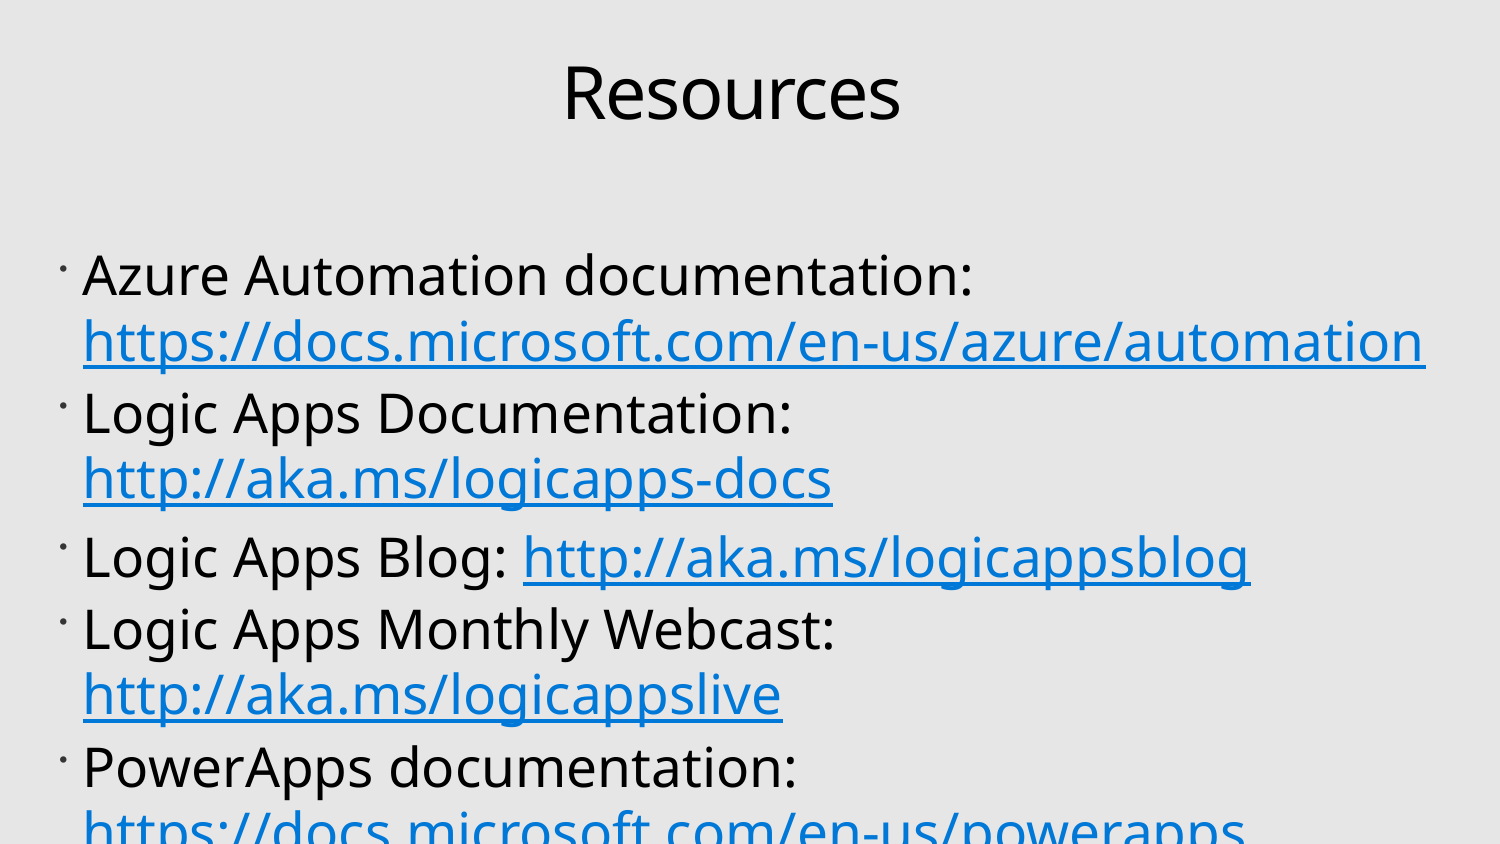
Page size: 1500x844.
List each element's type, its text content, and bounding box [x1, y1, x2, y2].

title Resources [537, 41, 1500, 152]
list Azure Automation documentation: https://docs.microsoft.com/en-us/azure/automation Logic Apps Documentation: http://aka.ms/logicapps-docs Logic Apps Blog: http://aka.ms/logicappsblog Logic Apps Monthly Webcast: http://aka.ms/logicappslive PowerApps documentation: https://docs.microsoft.com/en-us/powerapps [31, 232, 1465, 738]
